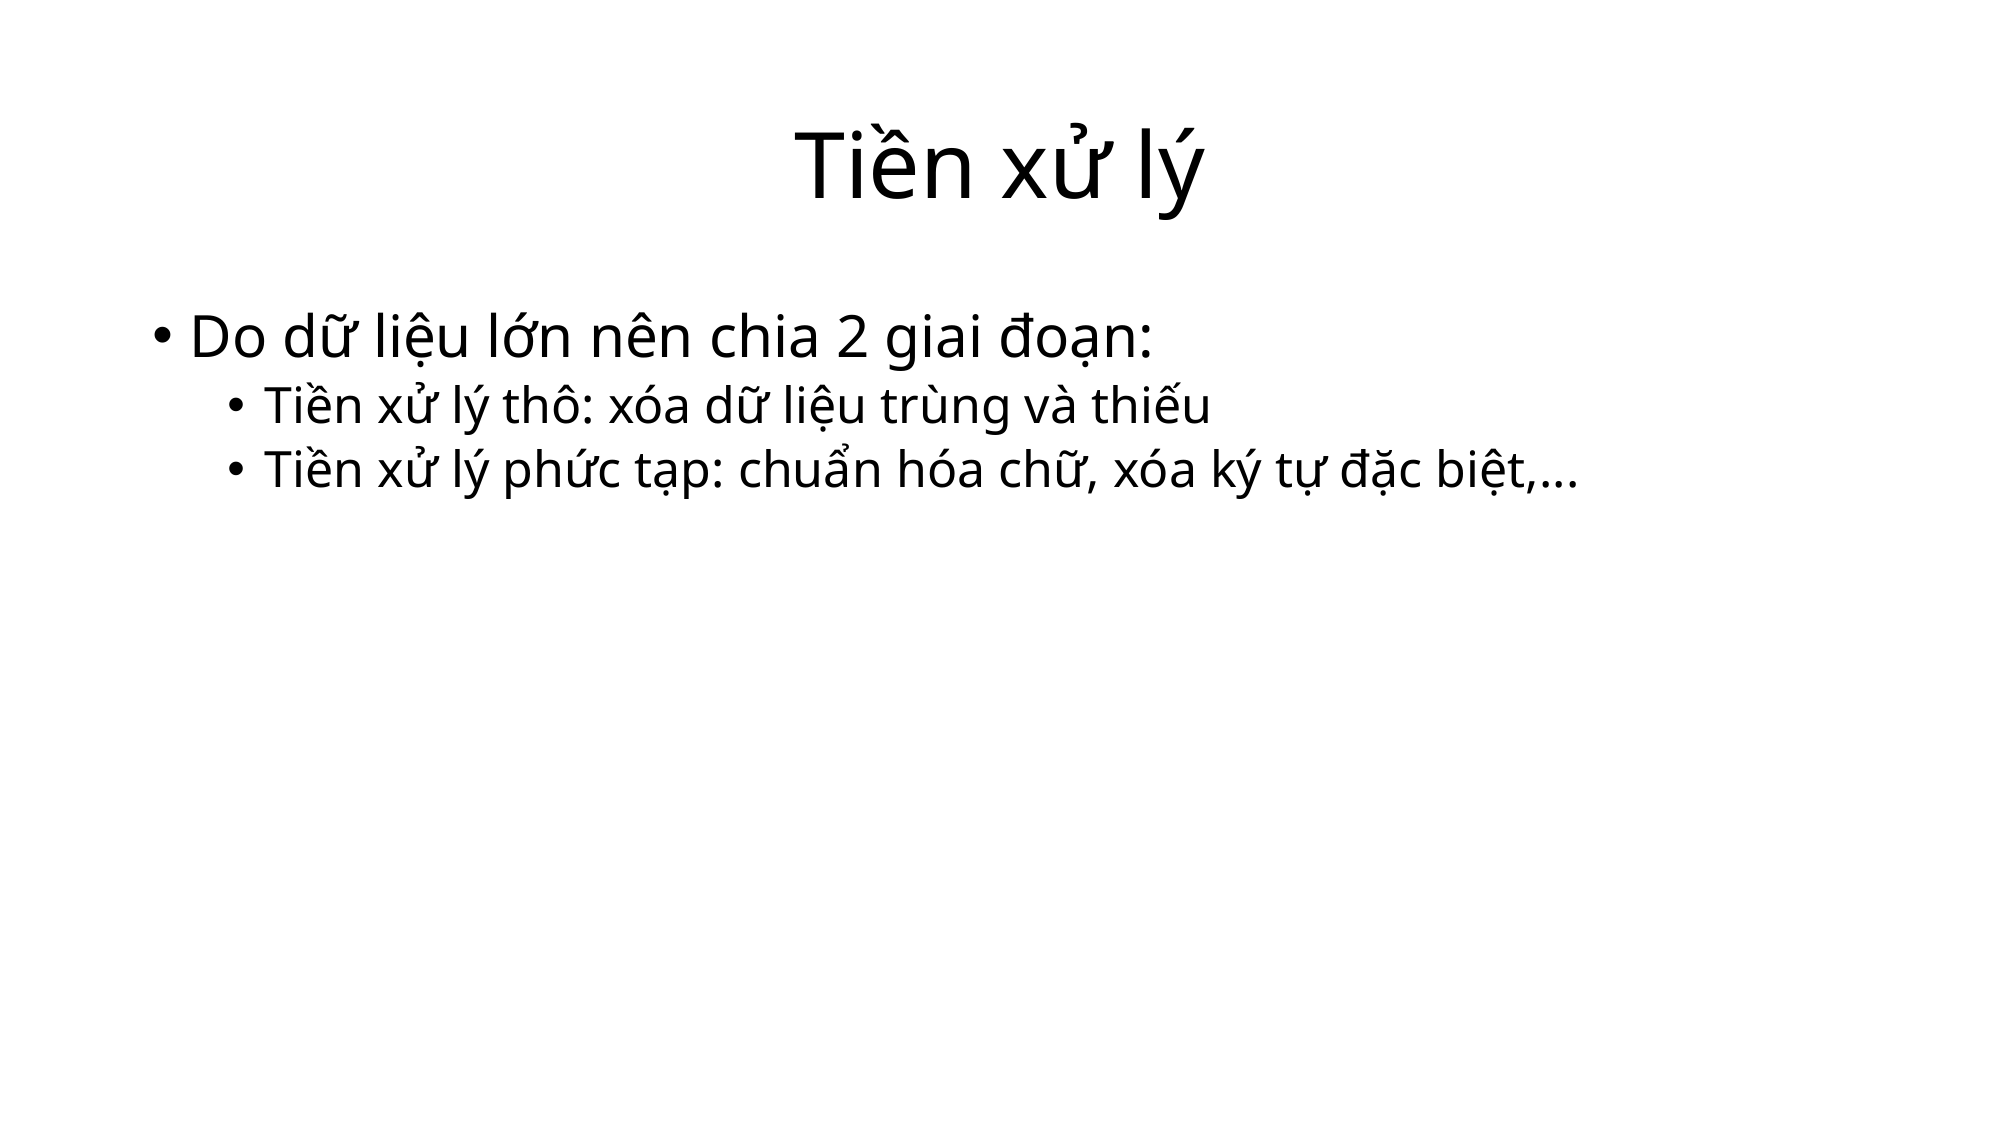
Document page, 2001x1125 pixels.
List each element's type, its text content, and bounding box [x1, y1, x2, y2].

title Tiền xử lý [137, 59, 1863, 278]
list Do dữ liệu lớn nên chia 2 giai đoạn: Tiền xử lý thô: xóa dữ liệu trùng và thiếu Tiền xử lý phức tạp: chuẩn hóa chữ, xóa ký tự đặc biệt,... [137, 299, 1863, 1014]
